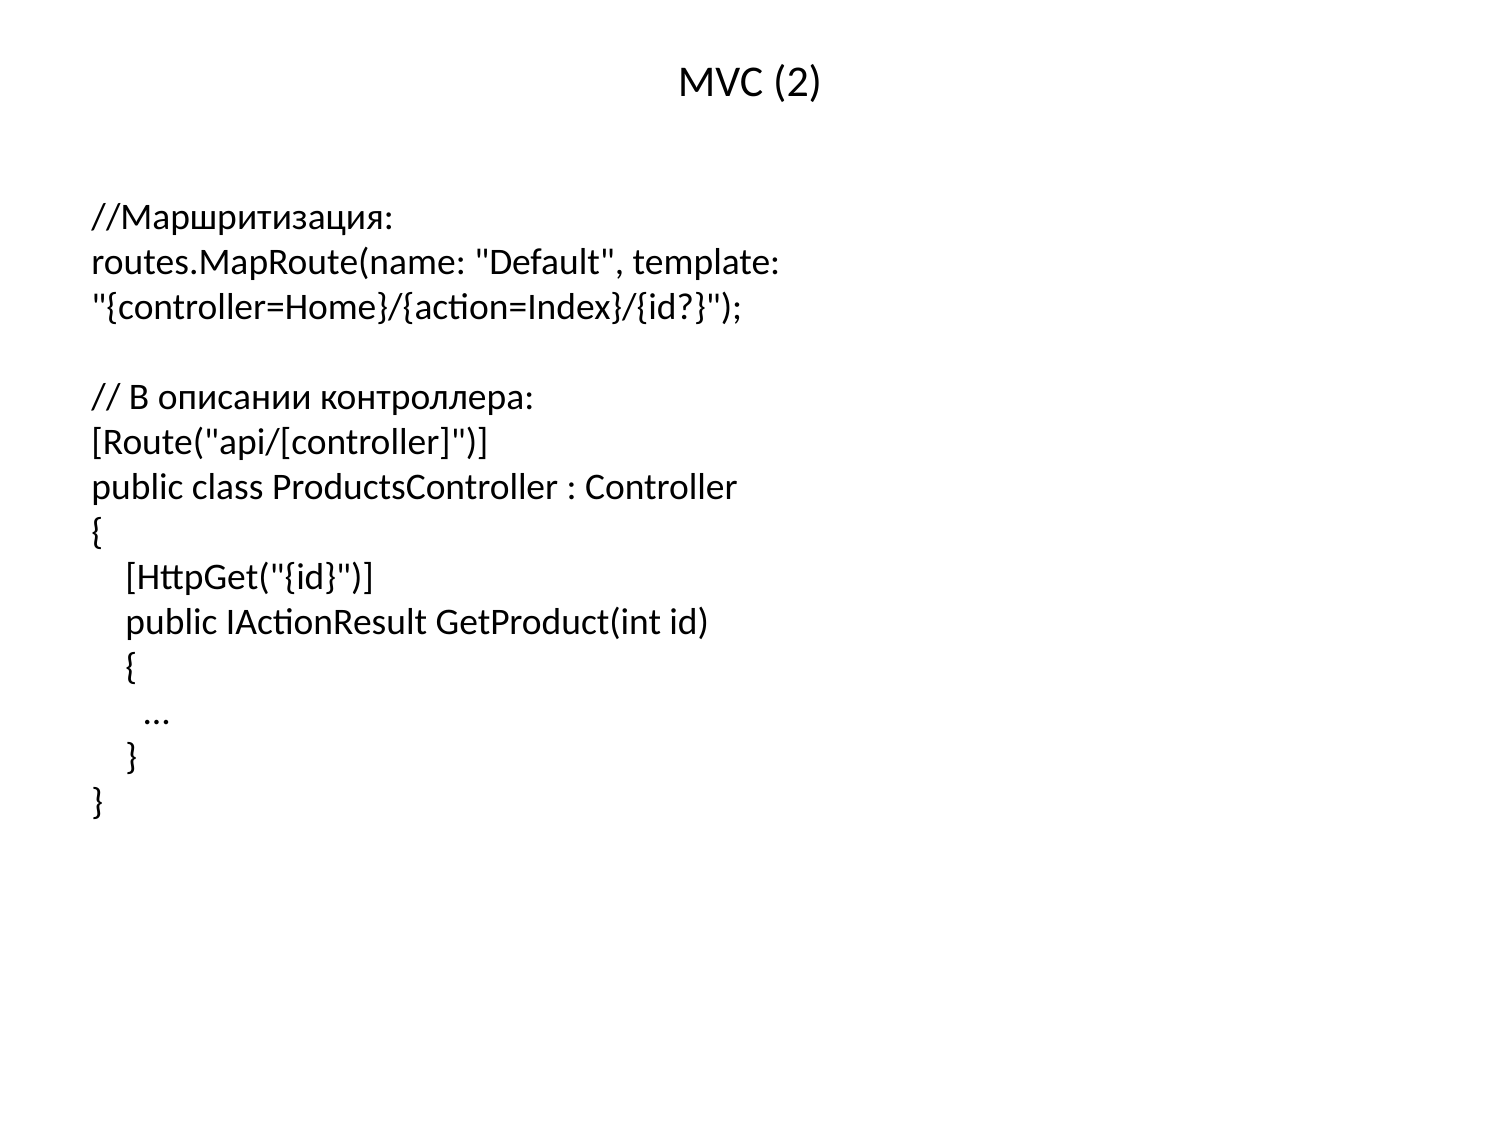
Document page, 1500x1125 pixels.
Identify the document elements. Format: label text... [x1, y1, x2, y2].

text_box //Маршритизация: routes.MapRoute(name: "Default", template: "{controller=Home}/{action=Index}/{id?}"); // В описании контроллера: [Route("api/[controller]")] public class ProductsController : Controller { [HttpGet("{id}")] public IActionResult GetProduct(int id) { ... } } [76, 184, 1412, 920]
title MVC (2) [75, 45, 1425, 114]
